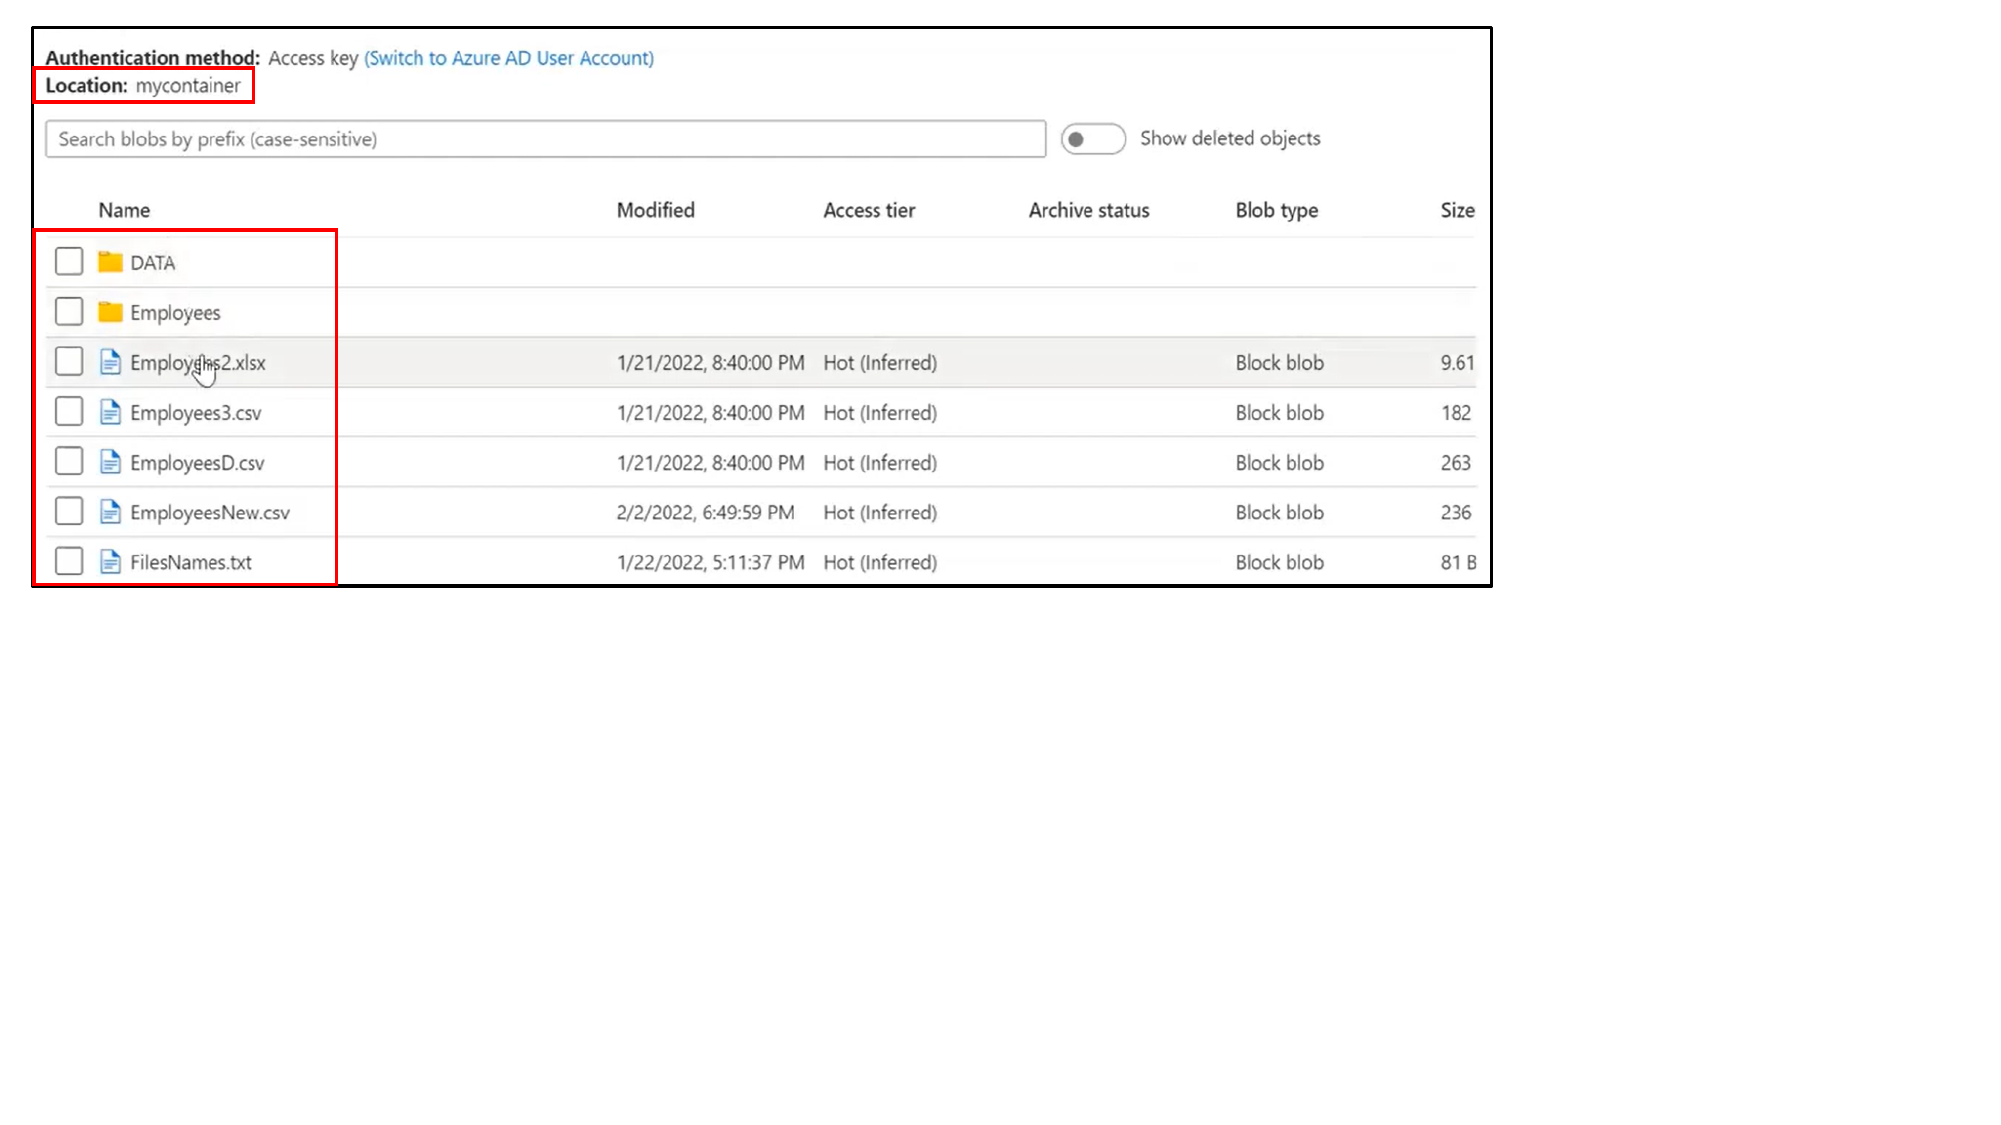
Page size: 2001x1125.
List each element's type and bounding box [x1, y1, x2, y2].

picture [33, 29, 1491, 585]
